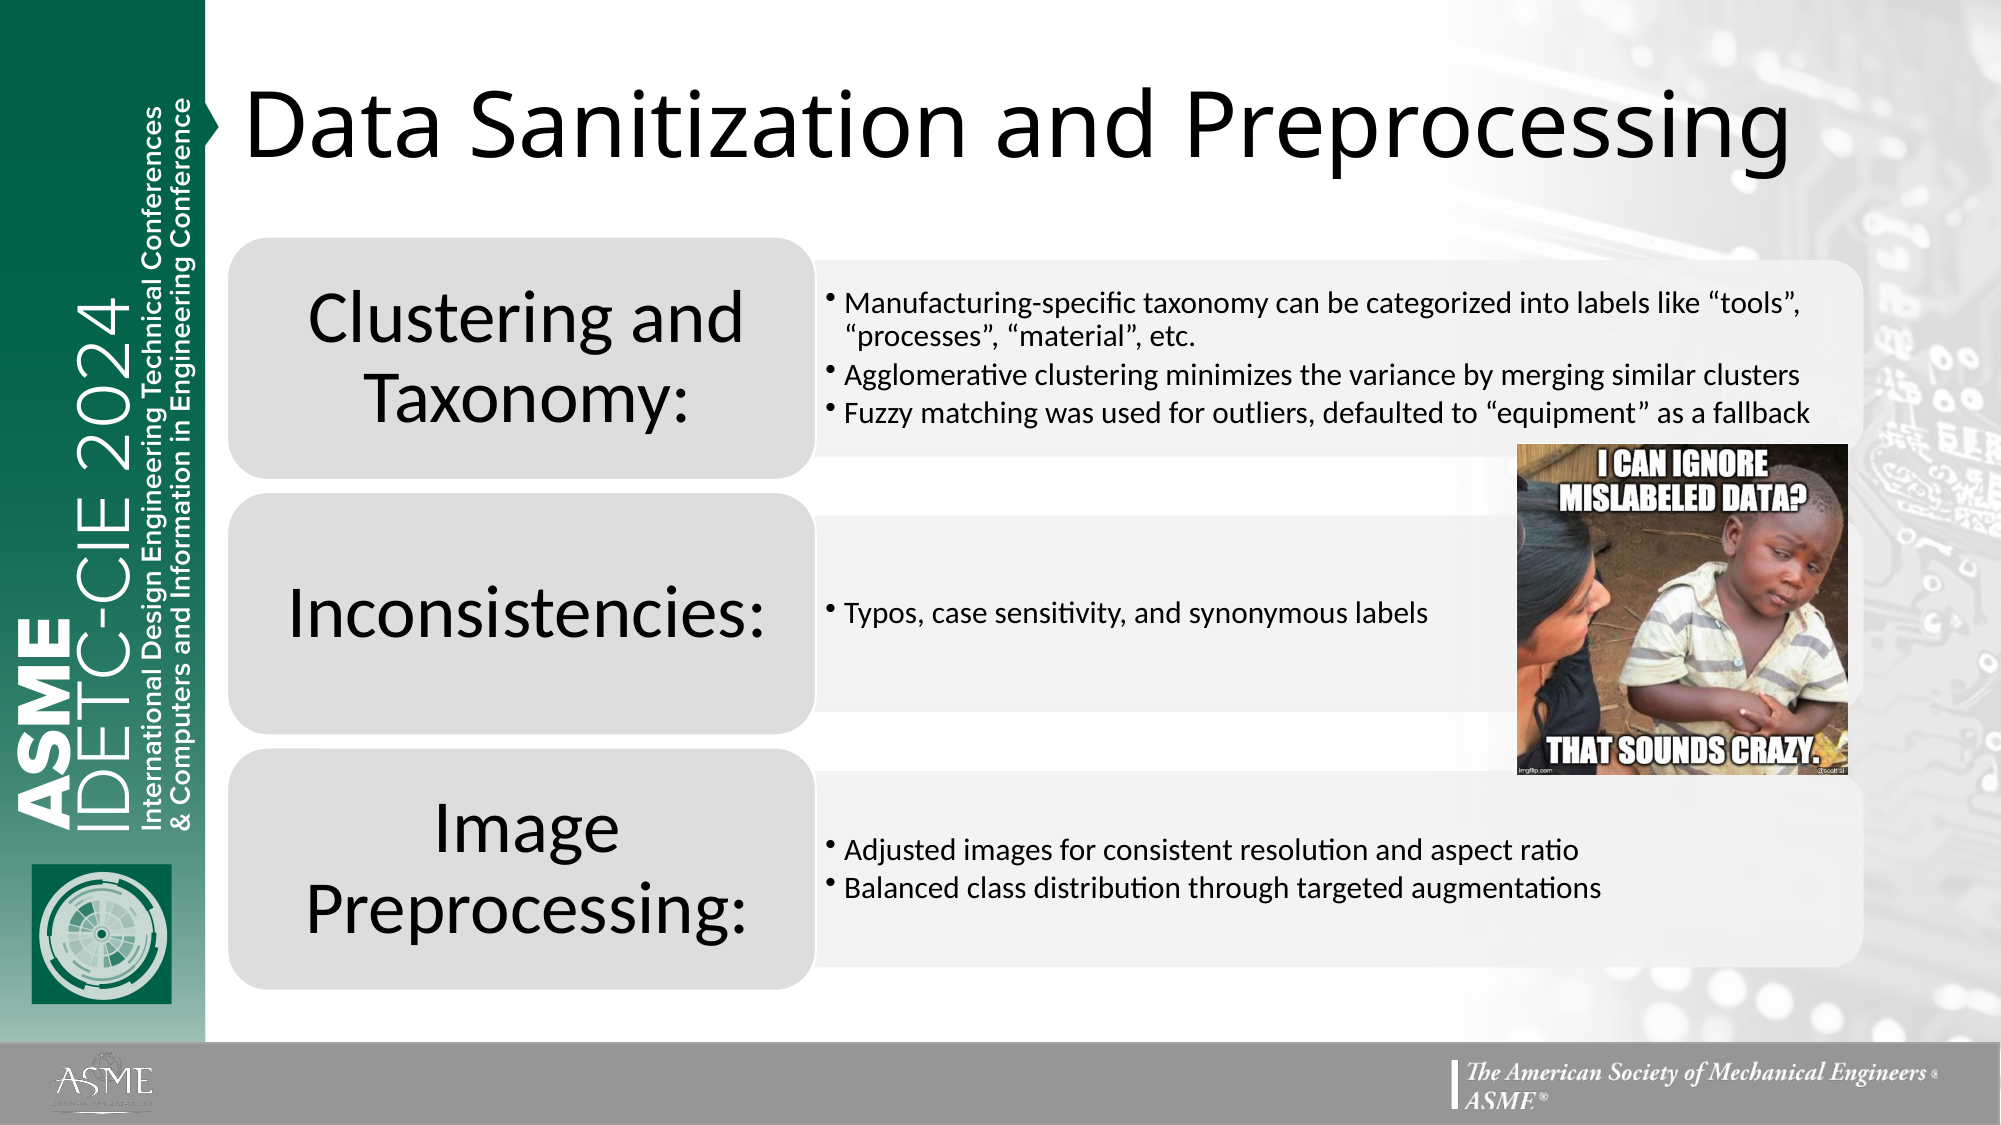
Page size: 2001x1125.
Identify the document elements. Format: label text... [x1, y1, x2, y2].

picture [49, 1052, 153, 1114]
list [227, 236, 1863, 992]
title Data Sanitization and Preprocessing [227, 18, 1863, 236]
picture [1516, 442, 1848, 775]
picture [0, 0, 233, 1042]
